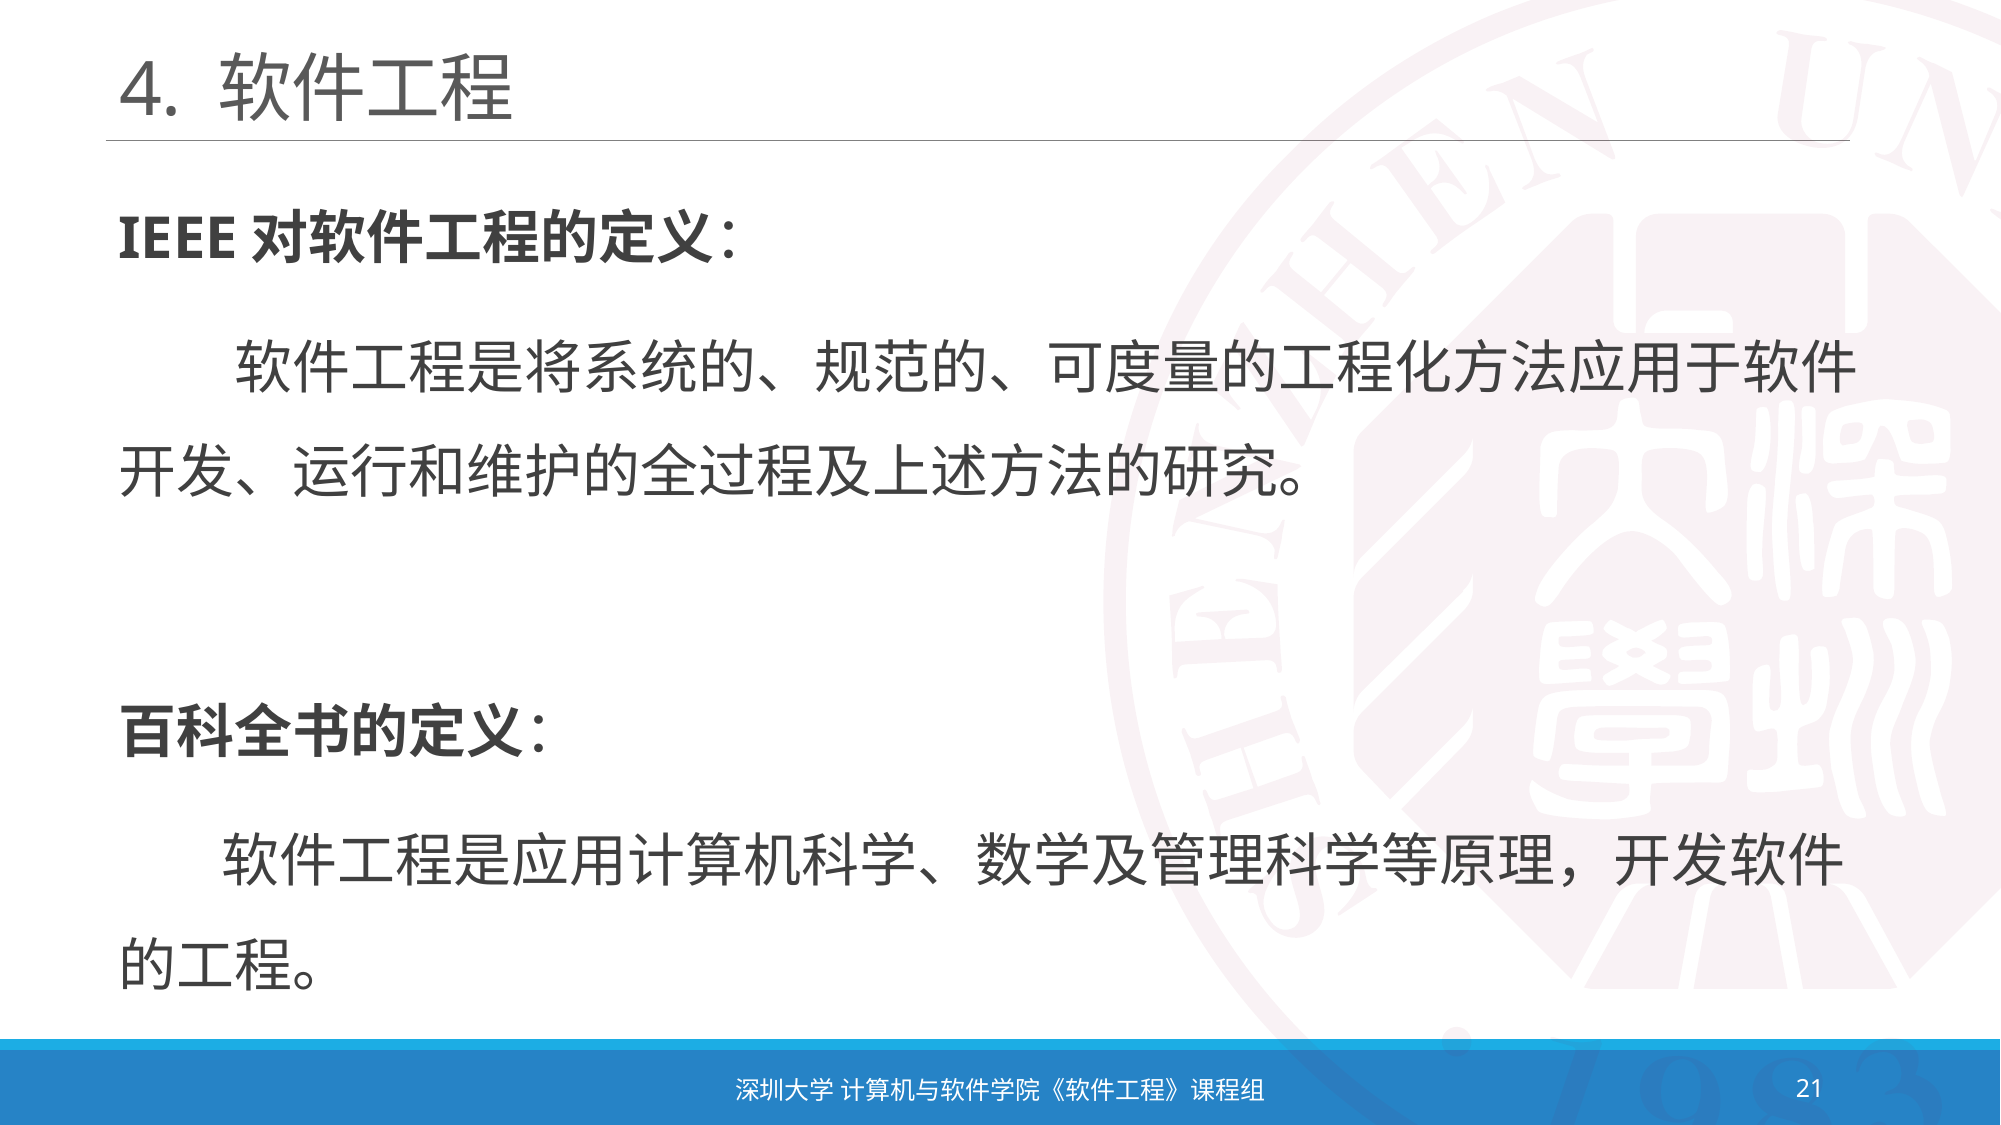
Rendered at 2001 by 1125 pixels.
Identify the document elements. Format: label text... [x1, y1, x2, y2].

footer 深圳大学 计算机与软件学院《软件工程》课程组 [604, 1059, 1396, 1120]
list IEEE对软件工程的定义： 软件工程是将系统的、规范的、可度量的工程化方法应用于软件开发、运行和维护的全过程及上述方法的研究。 百科全书的定义： 软件工程是应用计算机科学、数学及管理科学等原理，开发软件的工程。 [104, 158, 1878, 1008]
slide_number 21 [1624, 1059, 1840, 1120]
title 4. 软件工程 [104, 0, 1856, 139]
